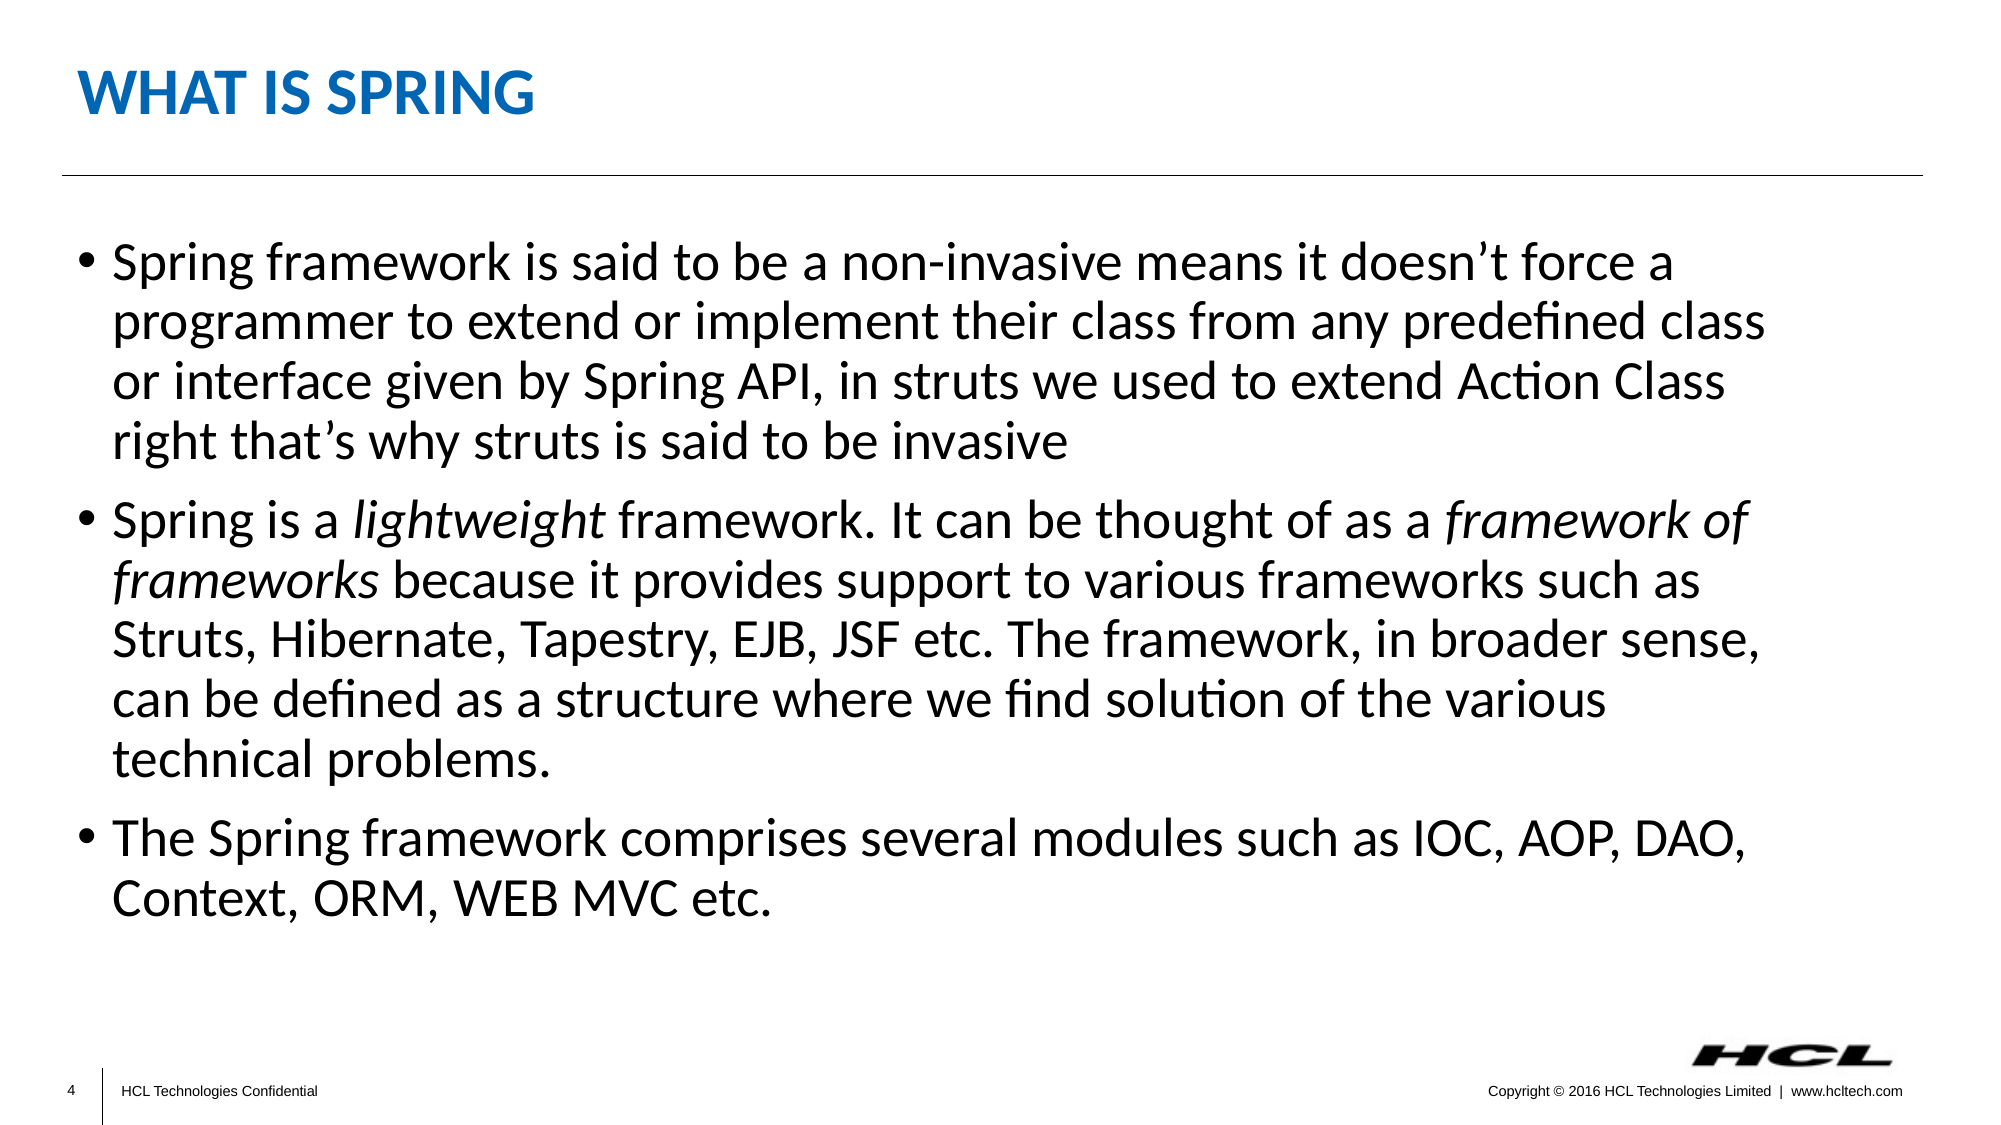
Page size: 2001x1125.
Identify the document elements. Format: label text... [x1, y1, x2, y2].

title What is Spring [62, 42, 1781, 144]
picture [1660, 1024, 1924, 1080]
list Spring framework is said to be a non-invasive means it doesn’t force a programmer to extend or implement their class from any predefined class or interface given by Spring API, in struts we used to extend Action Class right that’s why struts is said to be invasive Spring is a lightweight framework. It can be thought of as a framework of frameworks because it provides support to various frameworks such as Struts, Hibernate, Tapestry, EJB, JSF etc. The framework, in broader sense, can be defined as a structure where we find solution of the various technical problems. The Spring framework comprises several modules such as IOC, AOP, DAO, Context, ORM, WEB MVC etc. [62, 224, 1788, 939]
